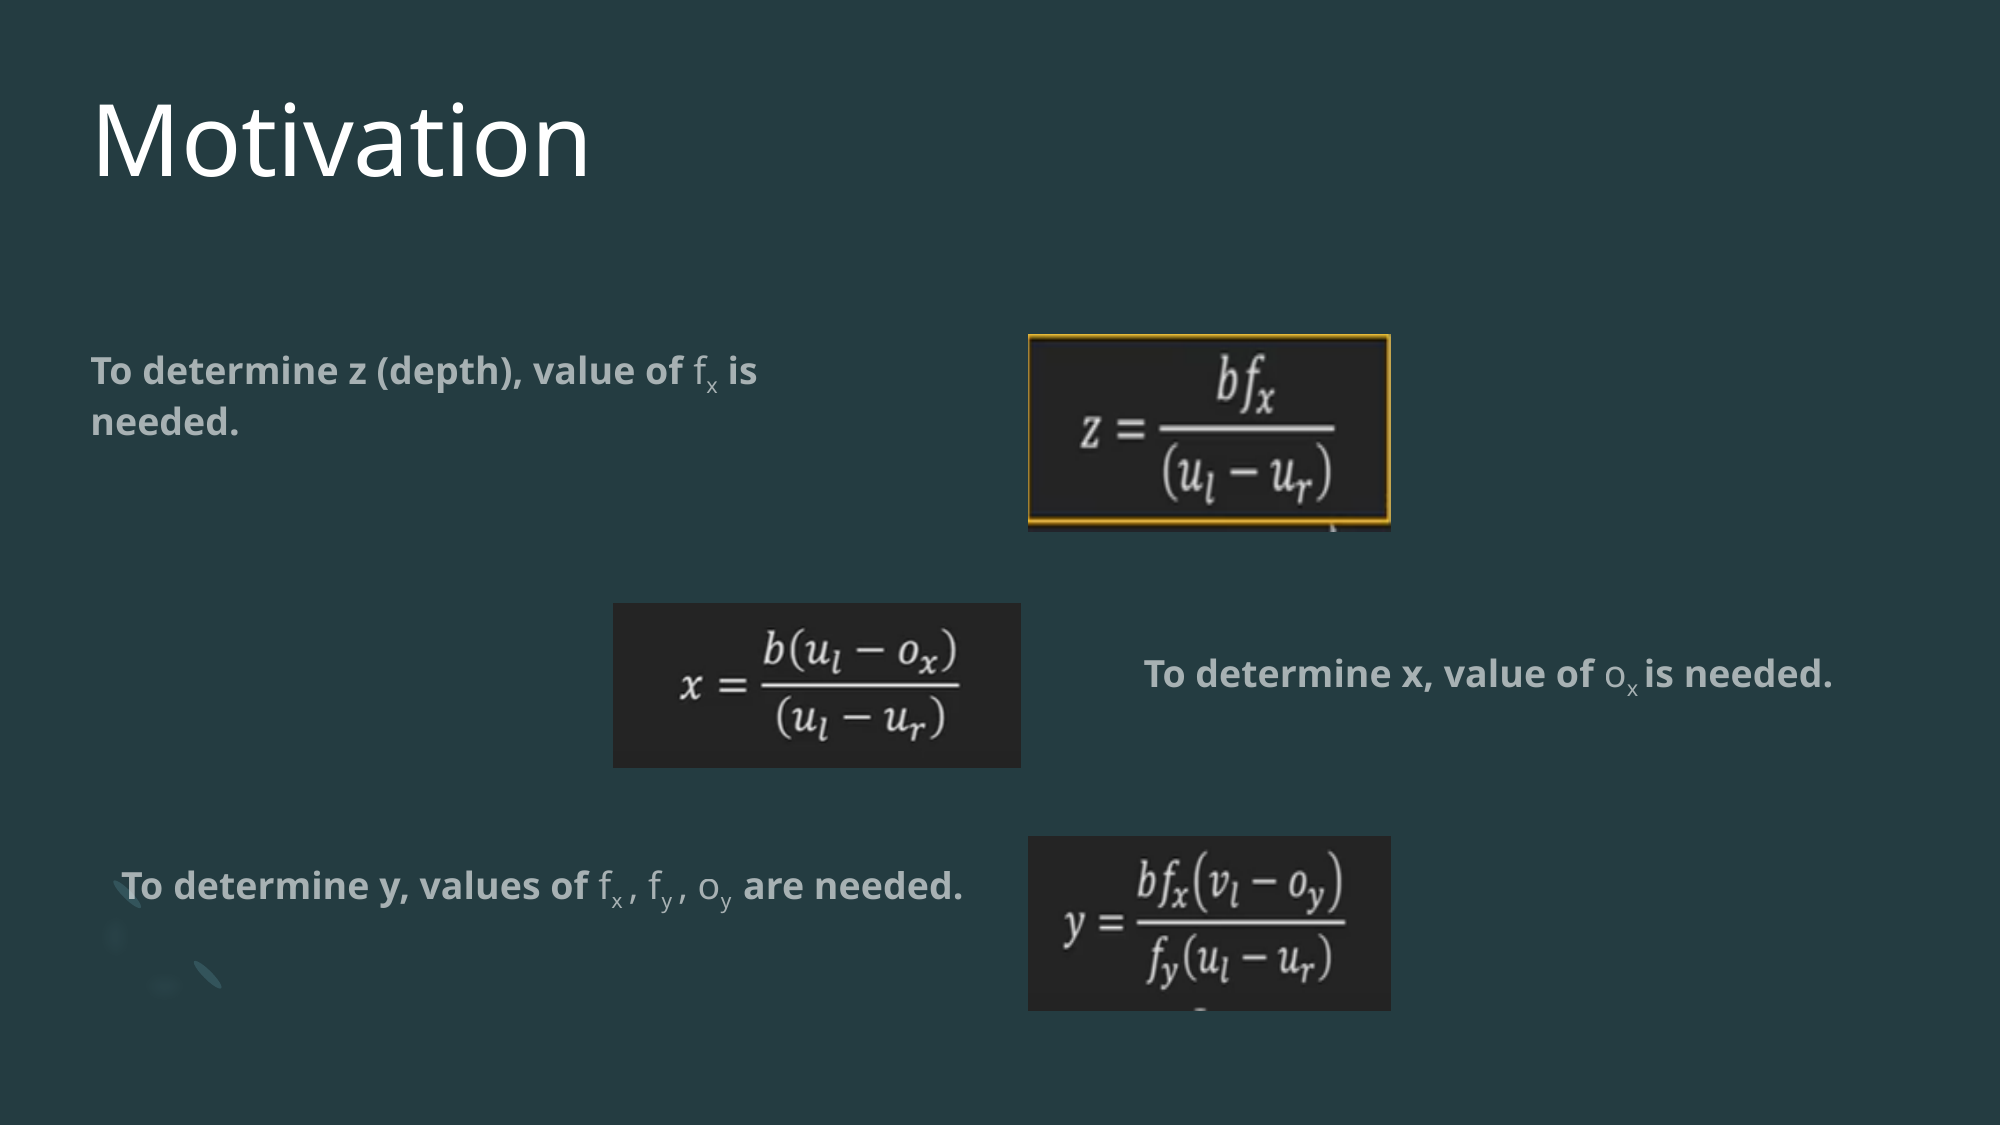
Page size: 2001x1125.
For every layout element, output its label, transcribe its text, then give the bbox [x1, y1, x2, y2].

title Motivation [90, 90, 1910, 309]
list To determine z (depth), value of fx is needed. [90, 346, 896, 579]
picture [613, 603, 1021, 768]
picture [1028, 836, 1391, 1011]
picture [1028, 334, 1391, 532]
text_box To determine y, values of fx , fy , oy are needed. [121, 862, 1623, 1094]
text_box To determine x, value of ox is needed. [1143, 649, 1928, 738]
